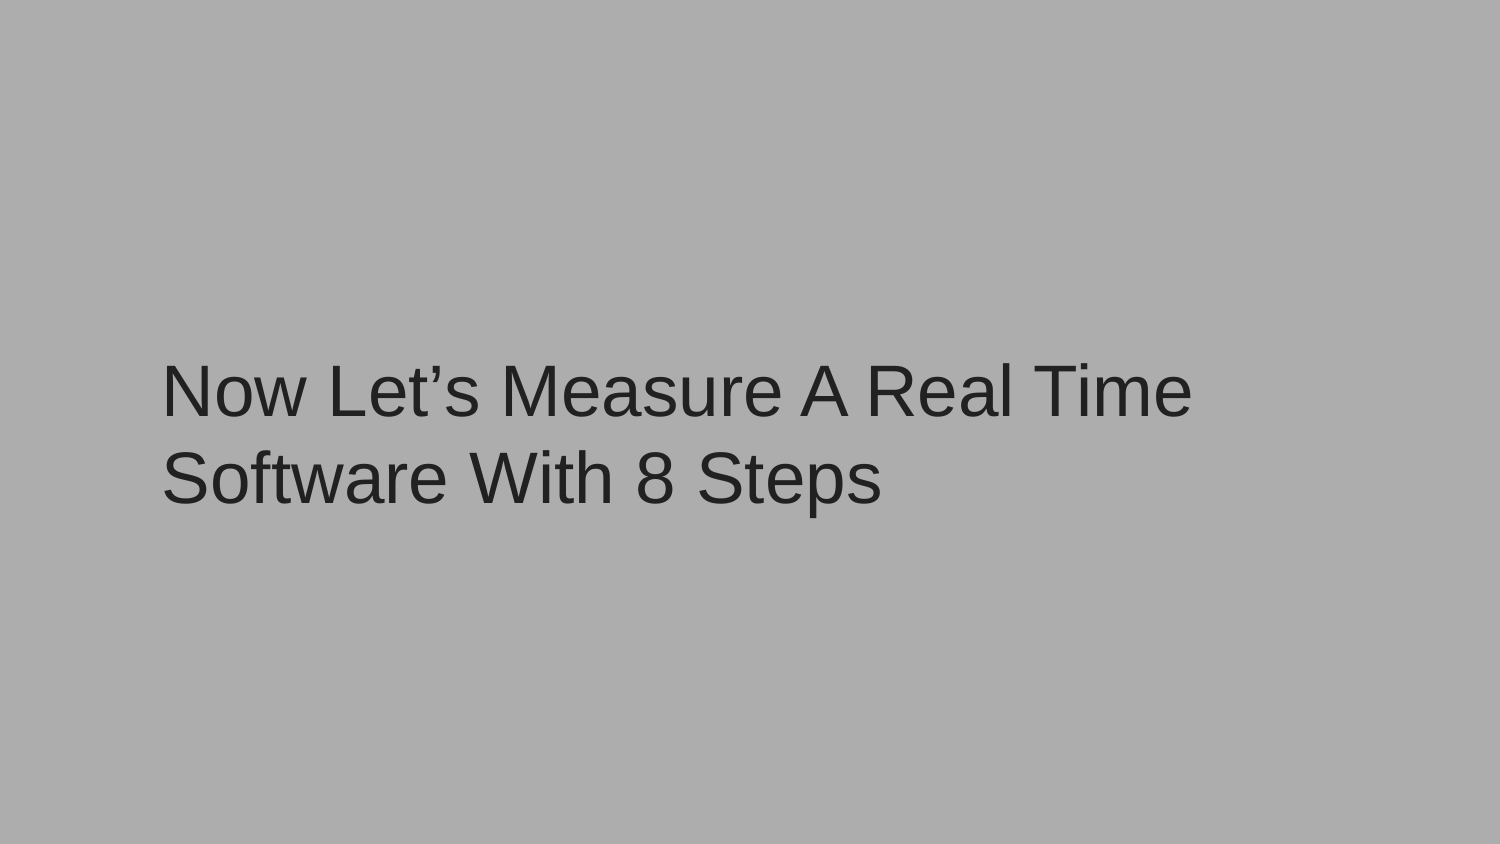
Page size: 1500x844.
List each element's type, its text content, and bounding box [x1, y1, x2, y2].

text_box Now Let’s Measure A Real Time Software With 8 Steps [146, 328, 1380, 621]
